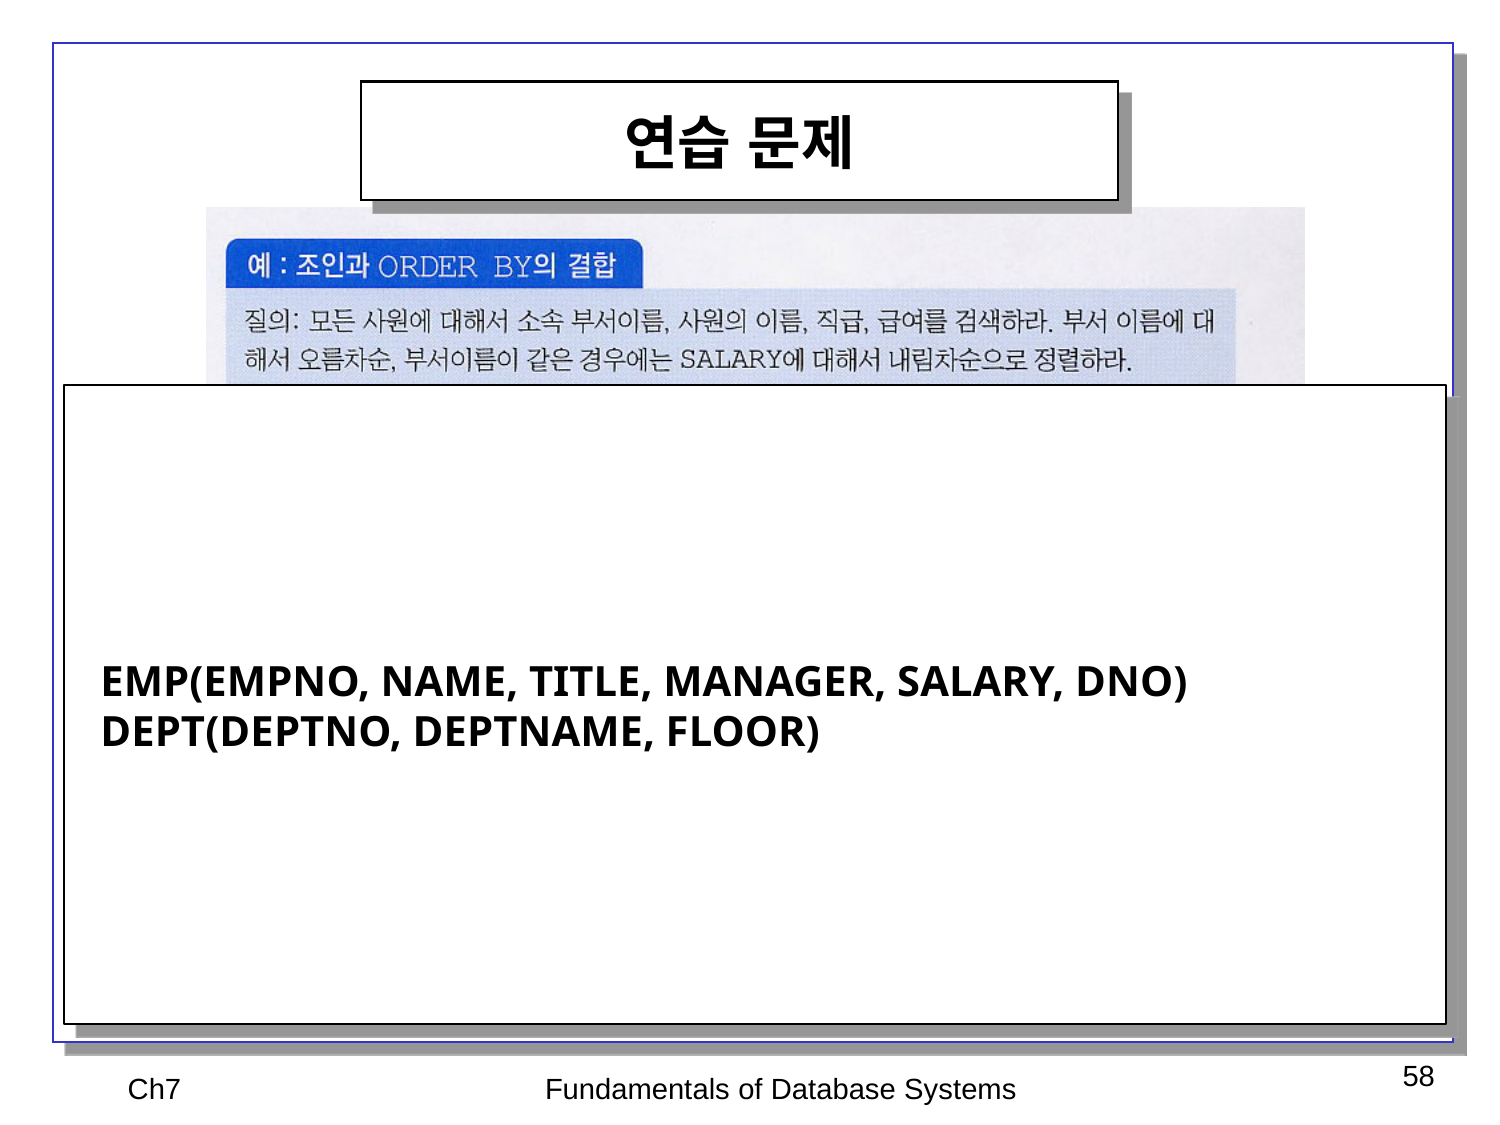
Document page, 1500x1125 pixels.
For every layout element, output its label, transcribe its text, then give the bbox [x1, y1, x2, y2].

text_box 연습 문제 [361, 81, 1118, 201]
slide_number 58 [1136, 1049, 1451, 1125]
picture [206, 207, 1305, 997]
footer Fundamentals of Database Systems [449, 1049, 1113, 1125]
text_box EMP(EMPNO, NAME, TITLE, MANAGER, SALARY, DNO) DEPT(DEPTNO, DEPTNAME, FLOOR) [64, 385, 1446, 1025]
slide_number Ch7 [112, 1049, 426, 1125]
